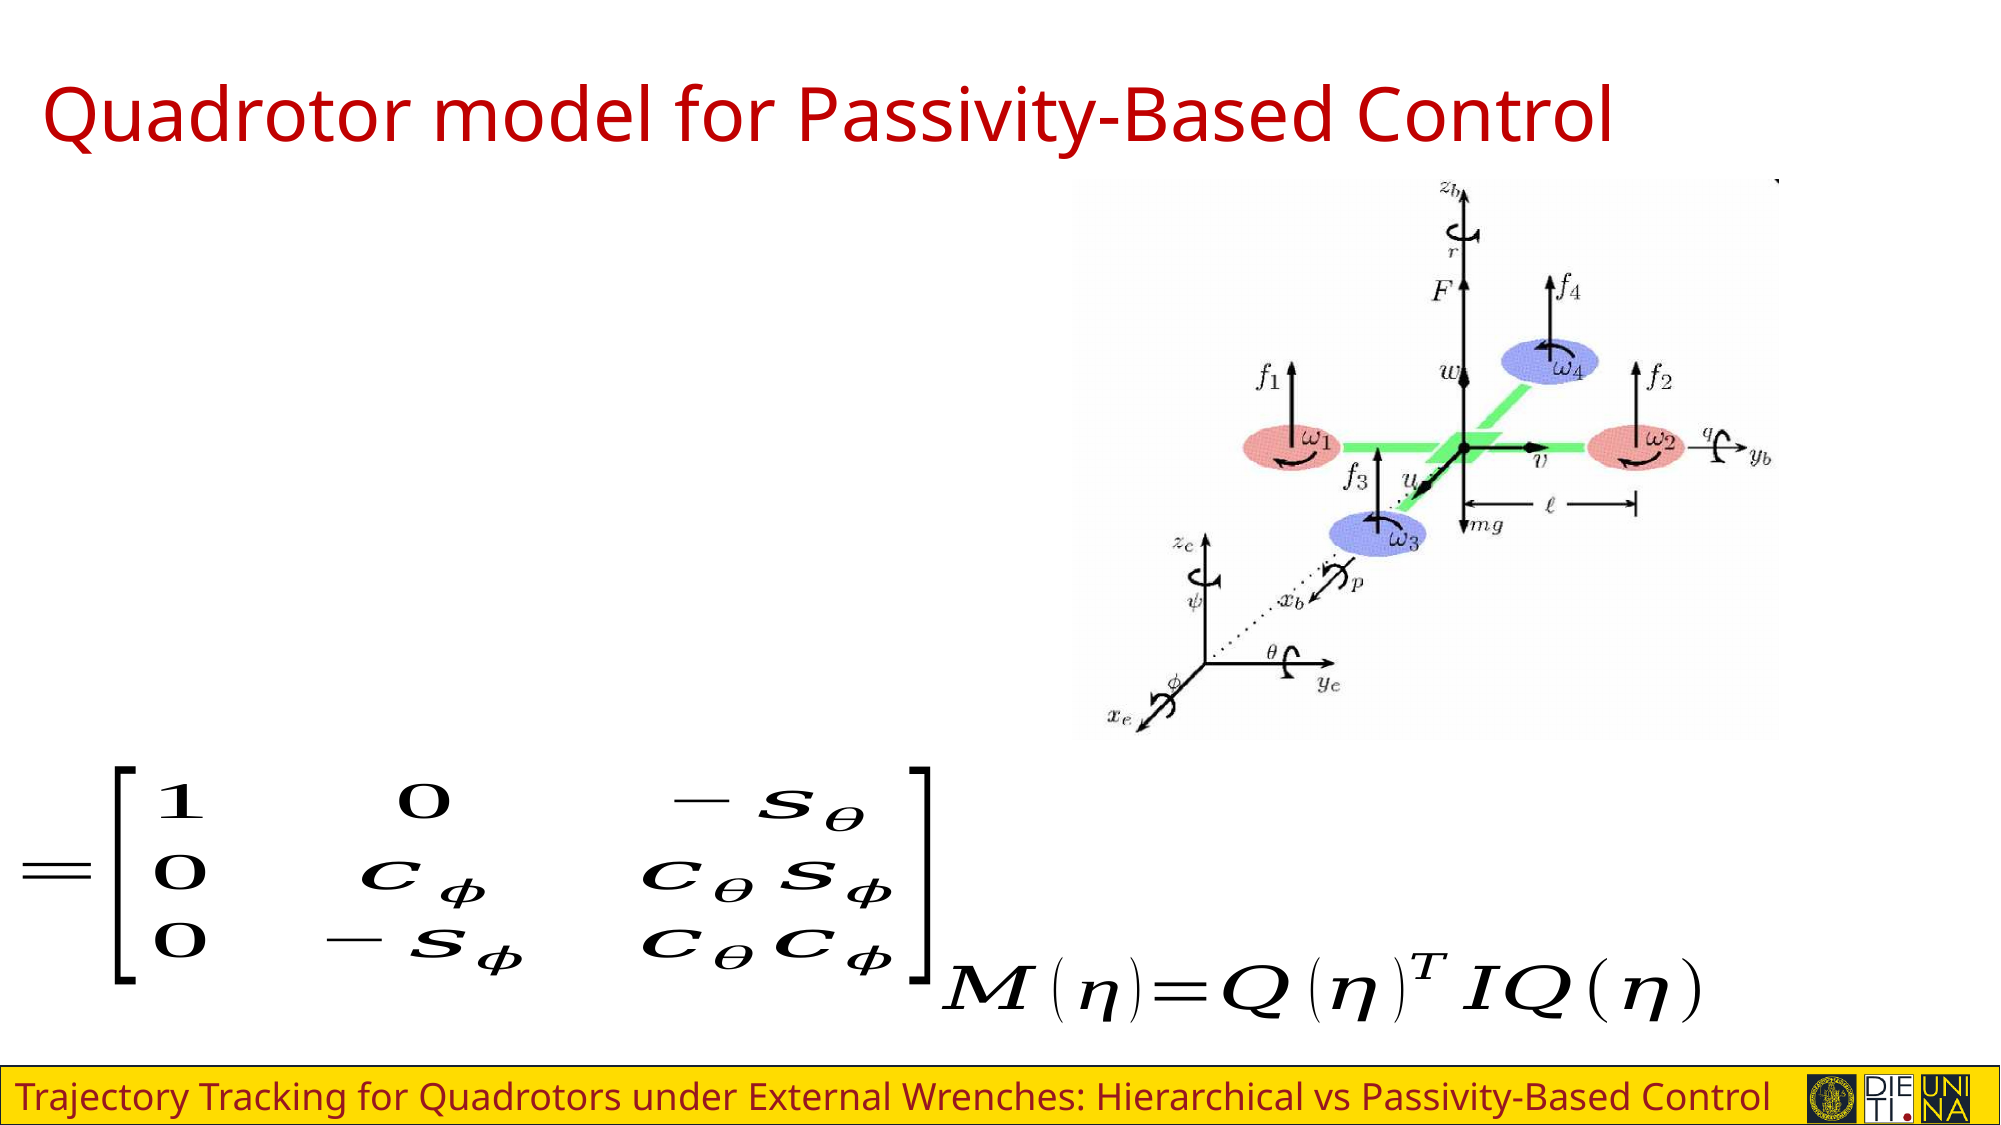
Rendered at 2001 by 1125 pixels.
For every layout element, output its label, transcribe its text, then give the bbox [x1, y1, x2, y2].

picture [1806, 1071, 1970, 1125]
picture [1071, 179, 1780, 741]
text_box Trajectory Tracking for Quadrotors under External Wrenches: Hierarchical vs Passivity-Based Control [0, 1066, 2000, 1125]
title Quadrotor model for Passivity-Based Control [26, 8, 1751, 226]
